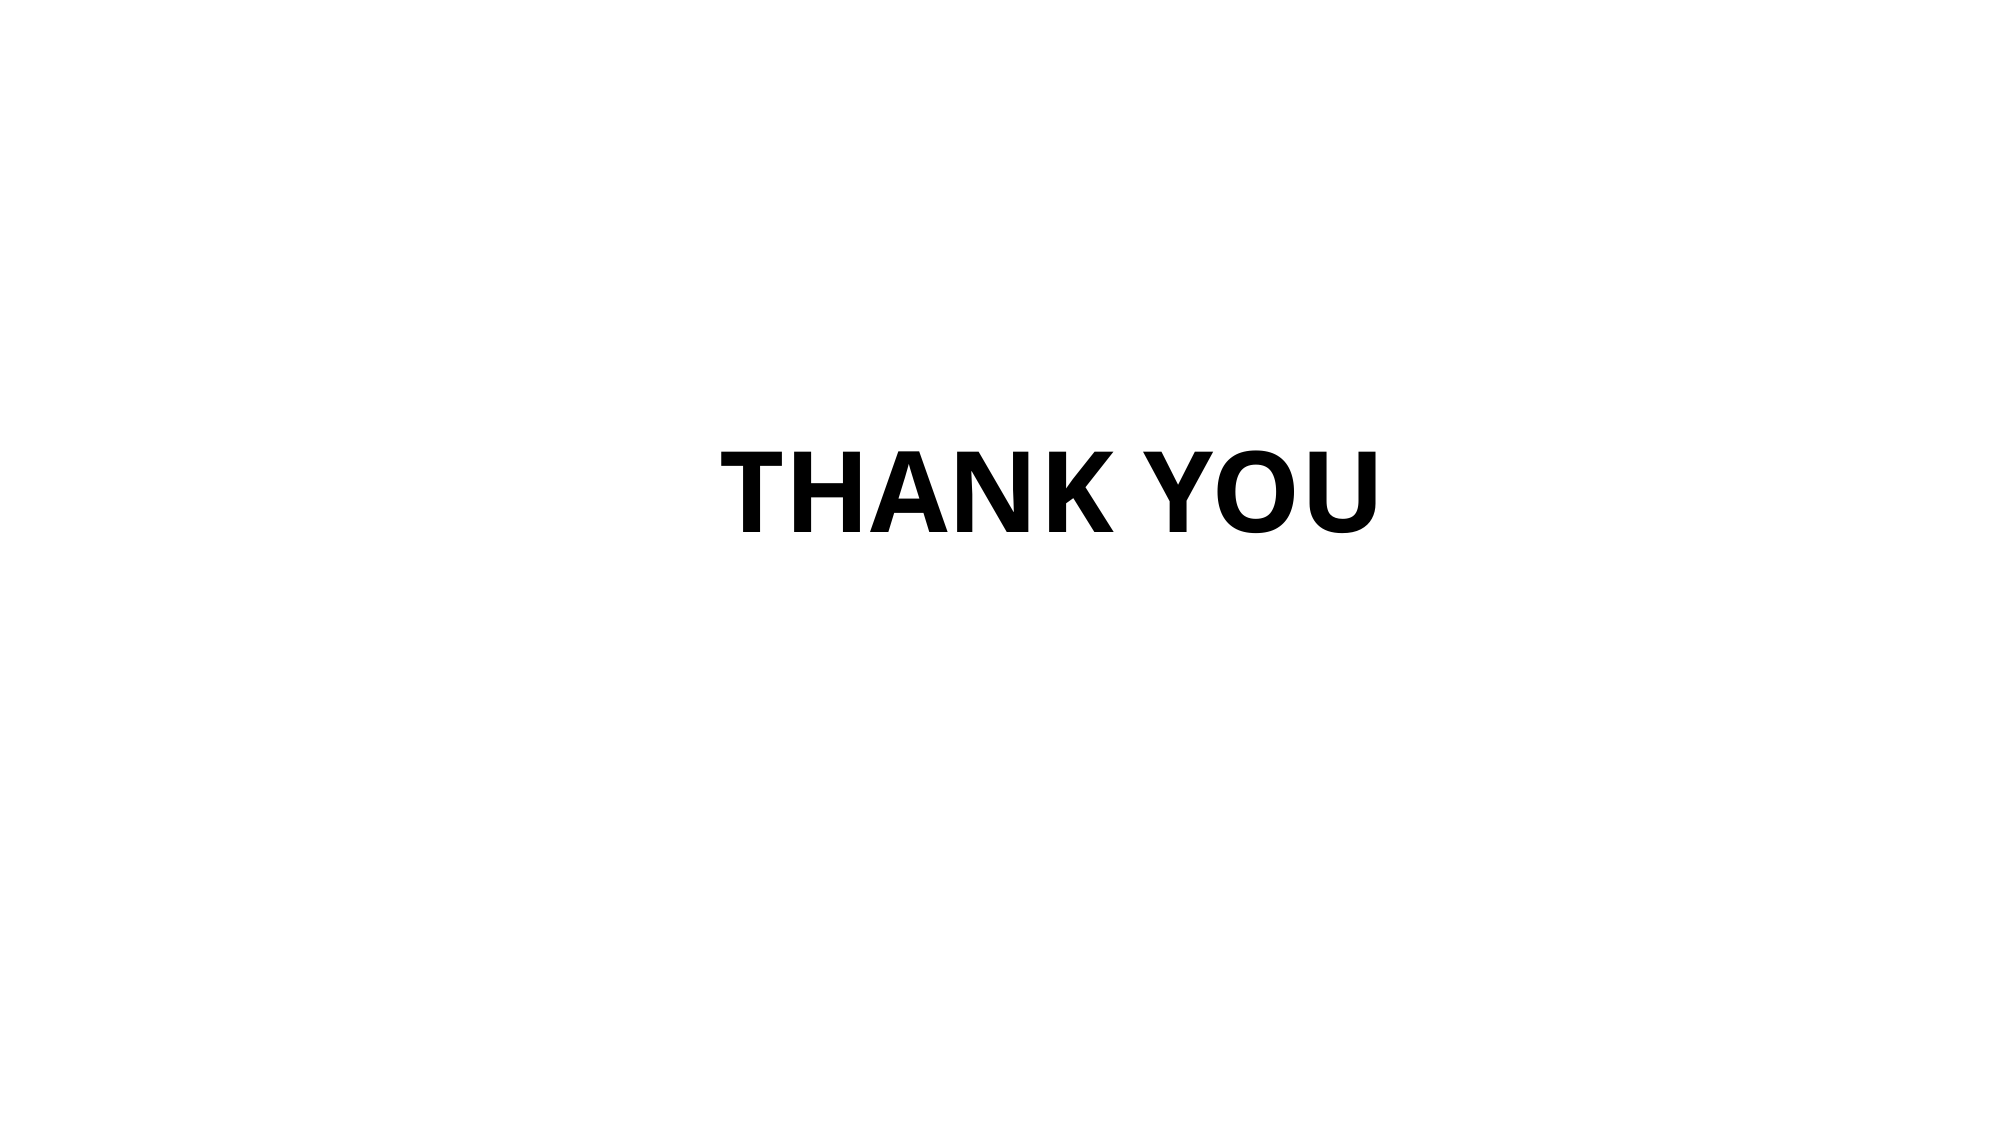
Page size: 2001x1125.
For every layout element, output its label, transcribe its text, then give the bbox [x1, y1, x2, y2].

title THANK YOU [704, 386, 2000, 605]
